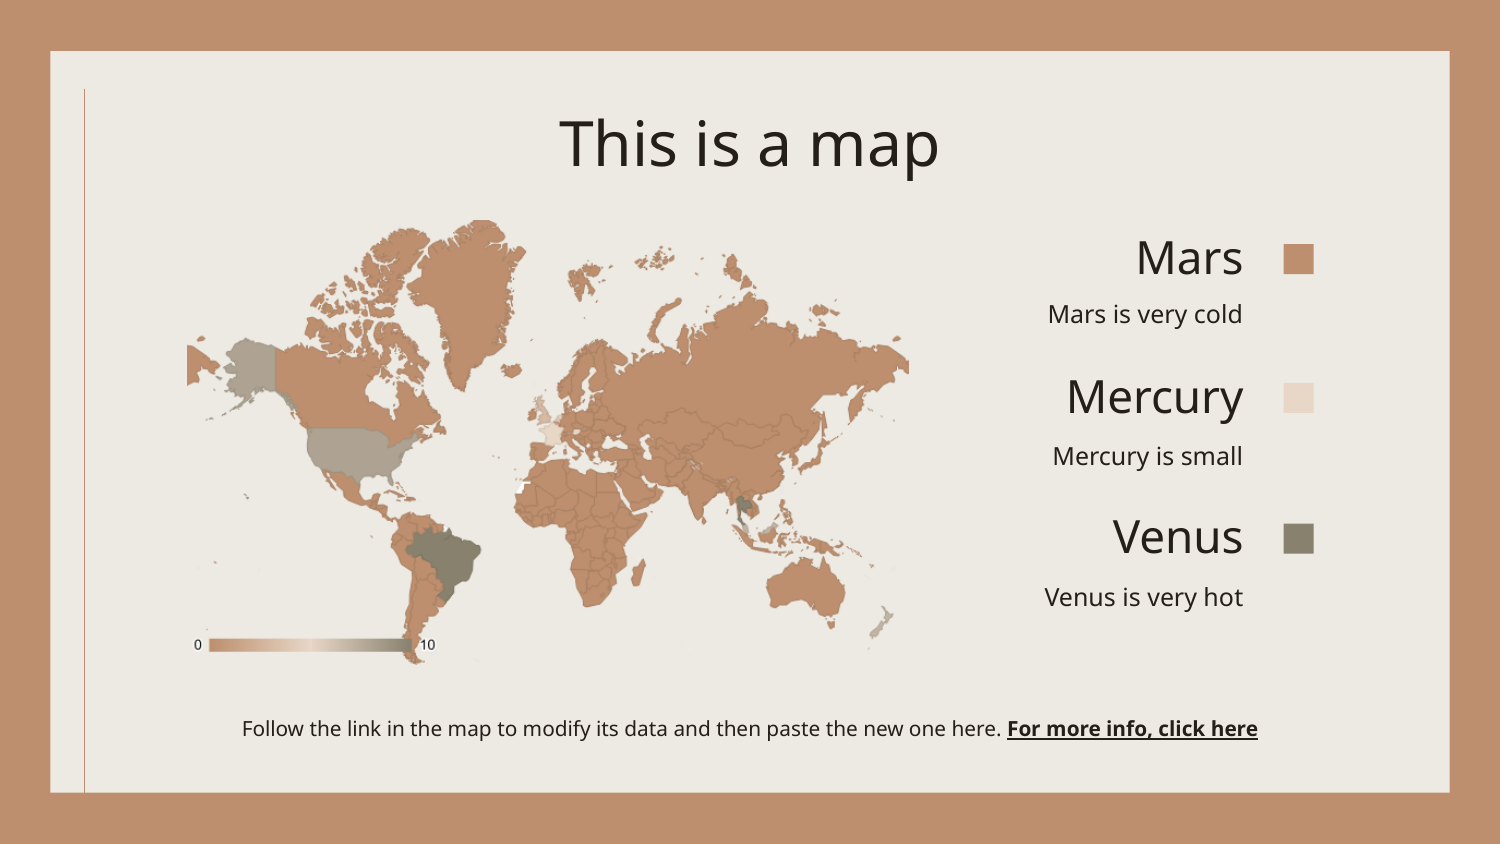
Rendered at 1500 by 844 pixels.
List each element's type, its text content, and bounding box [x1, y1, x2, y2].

text_box Mars [984, 239, 1259, 283]
text_box Venus [984, 519, 1259, 566]
text_box Mars is very cold [984, 283, 1259, 343]
text_box [1283, 523, 1314, 554]
text_box Mercury [984, 378, 1259, 425]
text_box Follow the link in the map to modify its data and then paste the new one here. For more info, click here [161, 700, 1339, 738]
picture [187, 218, 909, 666]
text_box Venus is very hot [984, 566, 1259, 625]
text_box [1283, 244, 1314, 275]
text_box [1283, 382, 1314, 413]
text_box Mercury is small [984, 425, 1259, 485]
title This is a map [118, 88, 1382, 183]
